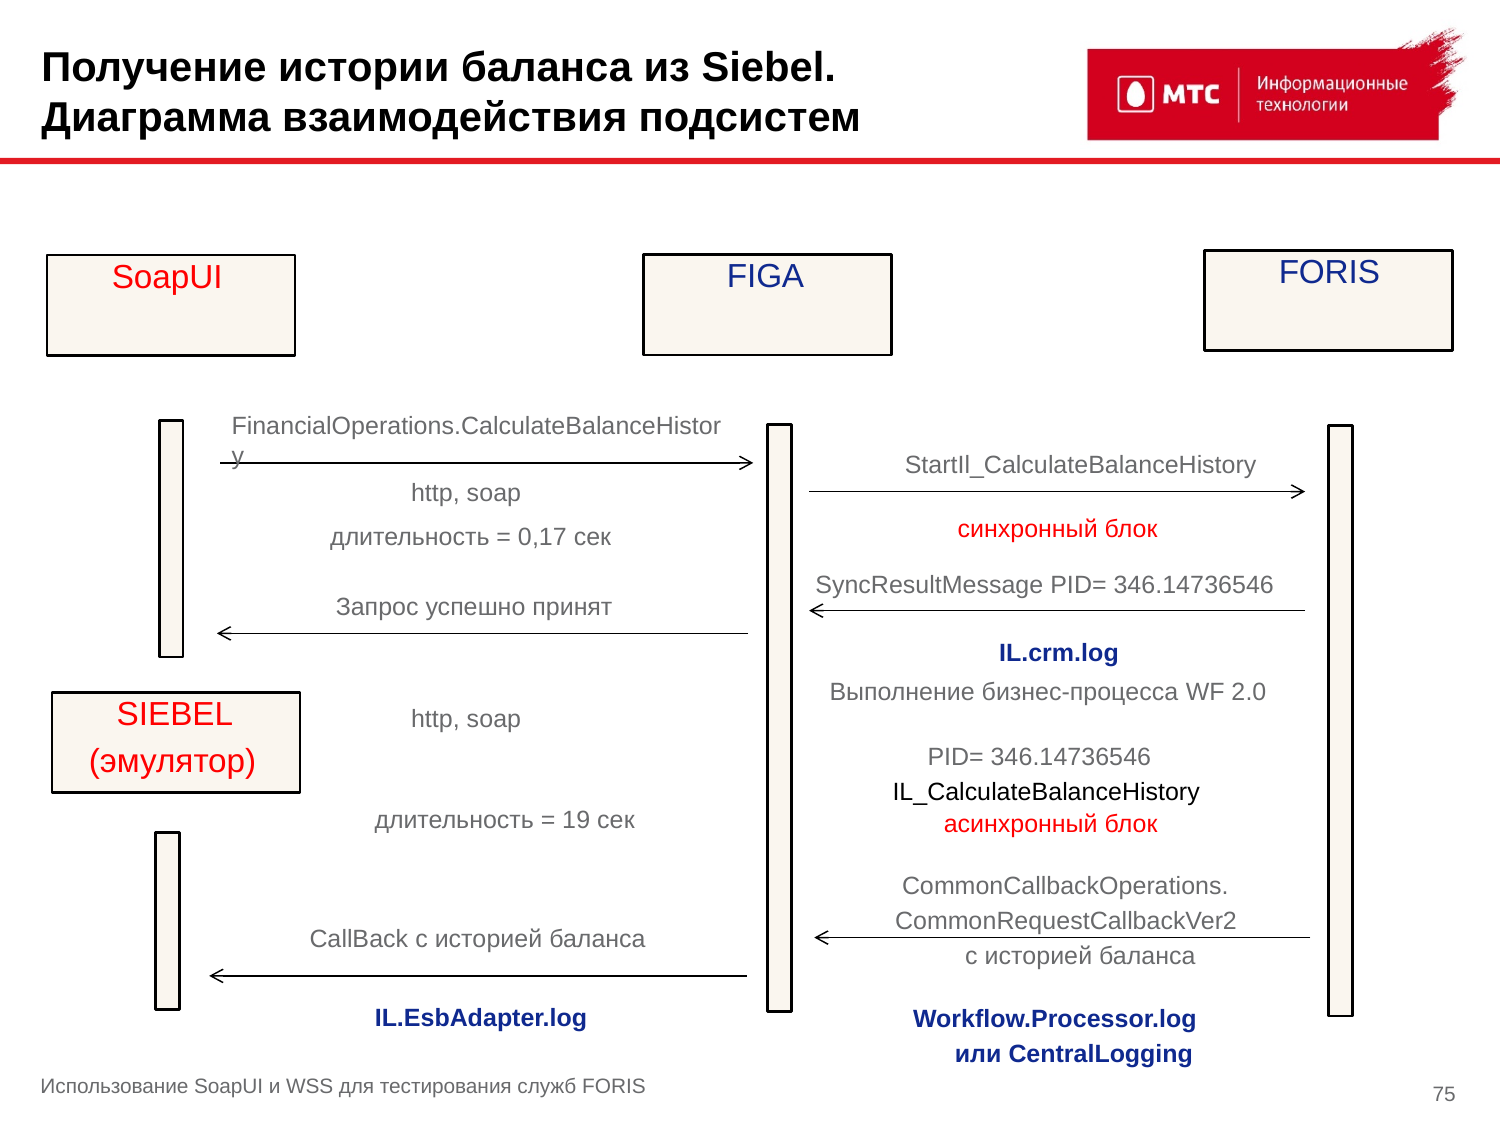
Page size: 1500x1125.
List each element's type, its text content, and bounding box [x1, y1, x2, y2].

text_box [767, 424, 792, 1012]
text_box [1328, 425, 1353, 1016]
text_box [155, 832, 180, 1010]
text_box http, soap [368, 695, 555, 740]
text_box FinancialOperations.CalculateBalanceHistory [216, 402, 747, 478]
text_box StartIl_CalculateBalanceHistory [799, 440, 1329, 486]
text_box http, soap [368, 472, 555, 513]
text_box Выполнение бизнес-процесса WF 2.0 PID= 346.14736546 IL_CalculateBalanceHistory [814, 668, 1285, 848]
title Получение истории баланса из Siebel. Диаграмма взаимодействия подсистем [40, 18, 1306, 162]
footer Использование SoapUI и WSS для тестирования служб FORIS [40, 1061, 1375, 1098]
text_box длительность = 0,17 сек [280, 513, 647, 558]
text_box [159, 420, 183, 657]
text_box SoapUI [47, 254, 296, 356]
text_box синхронный блок [879, 505, 1235, 551]
slide_number 75 [1390, 1070, 1456, 1106]
text_box CommonCallbackOperations. CommonRequestCallbackVer2 с историей баланса [845, 861, 1283, 936]
text_box CallBack с историей баланса [224, 914, 708, 960]
text_box CommonCallbackOperations. CommonRequestCallbackVer2 с историей баланса [845, 946, 1283, 977]
text_box Workflow.Processor.log или CentralLogging [870, 994, 1278, 1075]
text_box SIEBEL (эмулятор) [52, 692, 301, 793]
text_box асинхронный блок [879, 800, 1235, 845]
text_box IL.crm.log [872, 628, 1227, 674]
text_box длительность = 19 сек [324, 796, 691, 841]
text_box IL.EsbAdapter.log [247, 994, 647, 1039]
text_box SyncResultMessage PID= 346.14736546 [800, 561, 1331, 607]
text_box FIGA [643, 254, 892, 355]
picture [1306, 19, 1475, 149]
text_box FORIS [1204, 250, 1453, 351]
text_box Запрос успешно принят [300, 582, 680, 628]
